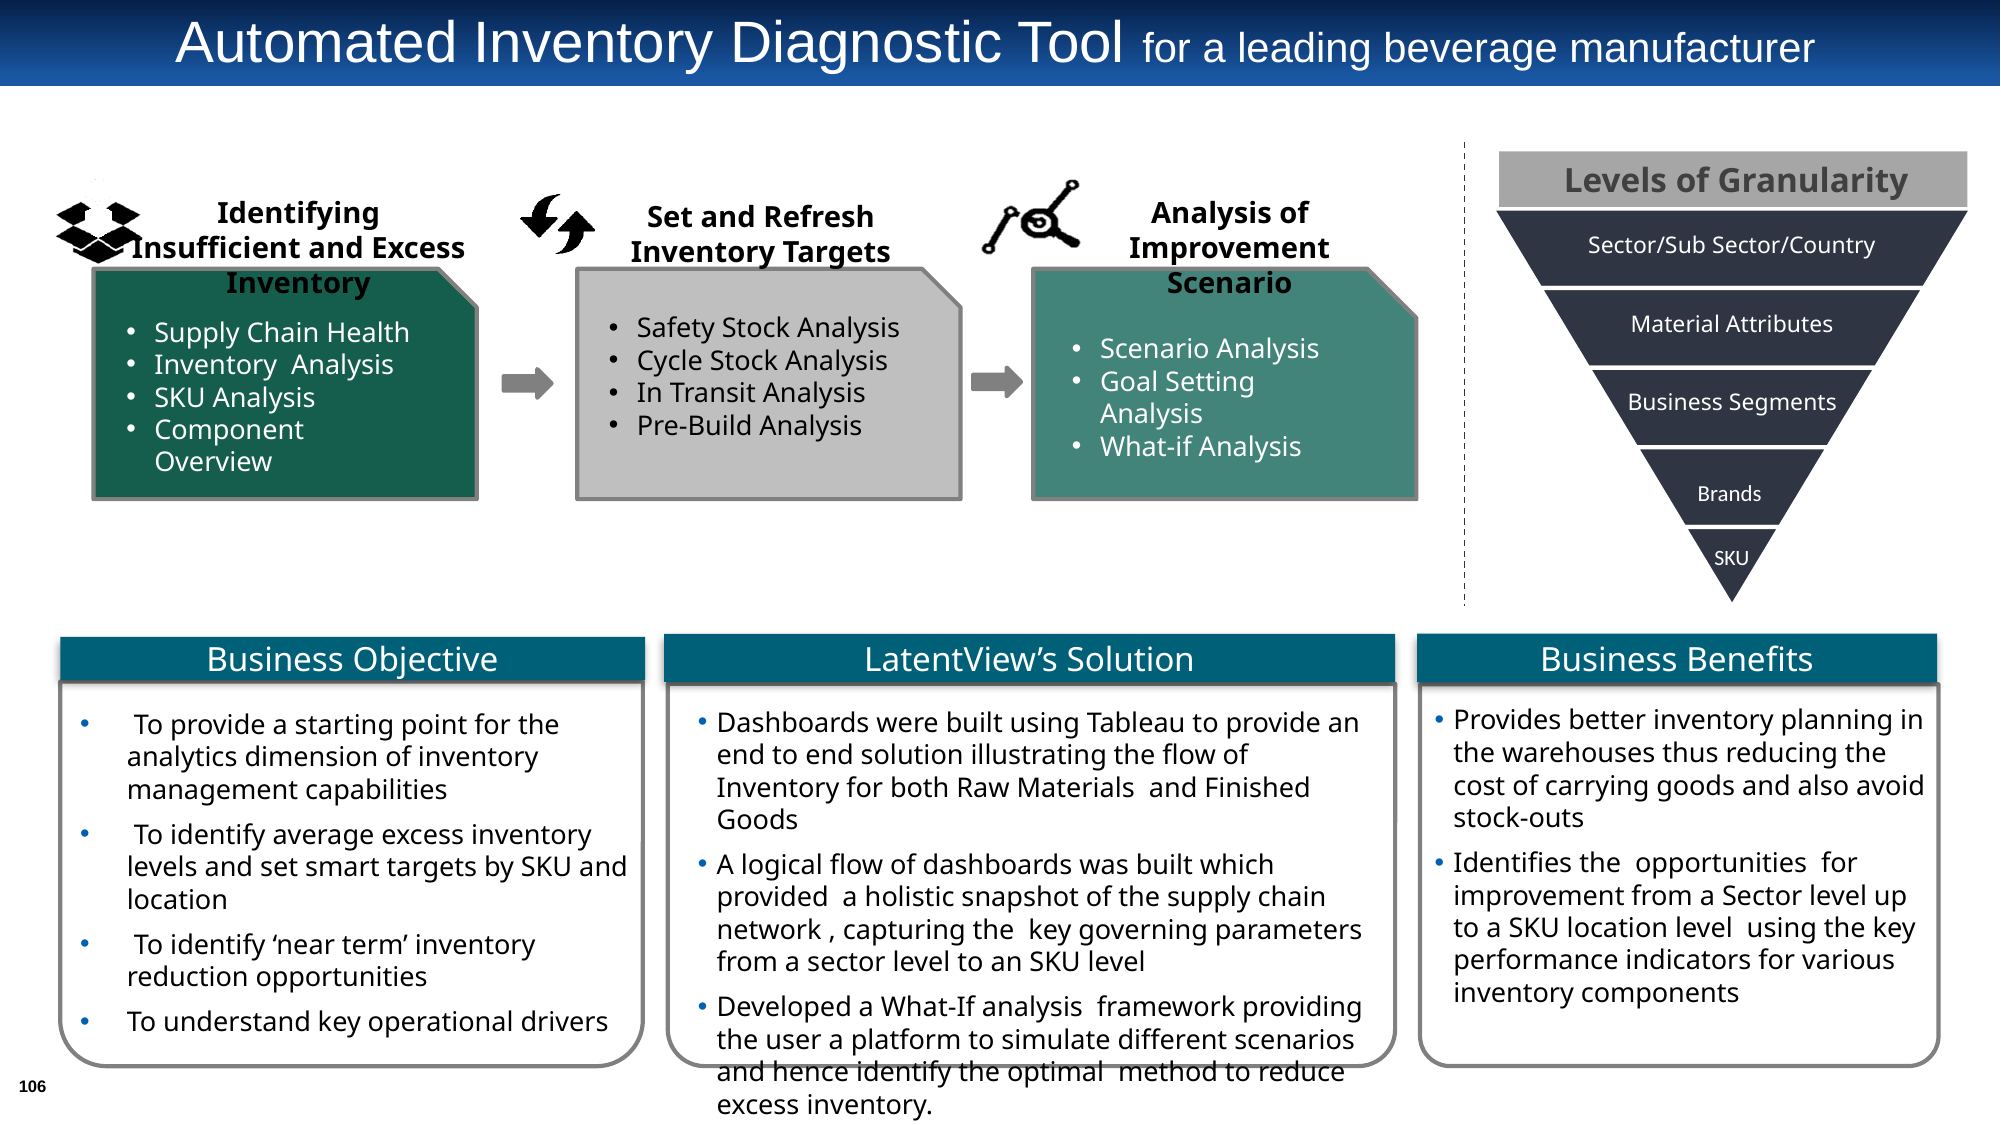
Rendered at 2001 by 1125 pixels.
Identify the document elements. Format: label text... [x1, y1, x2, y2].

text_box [54, 176, 1417, 500]
text_box Provides better inventory planning in the warehouses thus reducing the cost of carrying goods and also avoid stock-outs Identifies the opportunities for improvement from a Sector level up to a SKU location level using the key performance indicators for various inventory components [1419, 695, 1942, 1016]
text_box To provide a starting point for the analytics dimension of inventory management capabilities To identify average excess inventory levels and set smart targets by SKU and location To identify ‘near term’ inventory reduction opportunities To understand key operational drivers [65, 699, 643, 1090]
text_box LatentView’s Solution [664, 633, 1396, 682]
text_box Levels of Granularity [1499, 151, 1968, 207]
text_box [667, 692, 1396, 1060]
text_box Dashboards were built using Tableau to provide an end to end solution illustrating the flow of Inventory for both Raw Materials and Finished Goods A logical flow of dashboards was built which provided a holistic snapshot of the supply chain network , capturing the key governing parameters from a sector level to an SKU level Developed a What-If analysis framework providing the user a platform to simulate different scenarios and hence identify the optimal method to reduce excess inventory. [683, 697, 1393, 1125]
title Automated Inventory Diagnostic Tool for a leading beverage manufacturer [98, 9, 1894, 77]
text_box [1420, 1016, 1939, 1067]
text_box [1747, 951, 2000, 1125]
text_box Business Benefits [1417, 633, 1938, 683]
text_box Business Objective [60, 636, 646, 681]
text_box [60, 690, 643, 1041]
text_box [1492, 208, 1972, 607]
